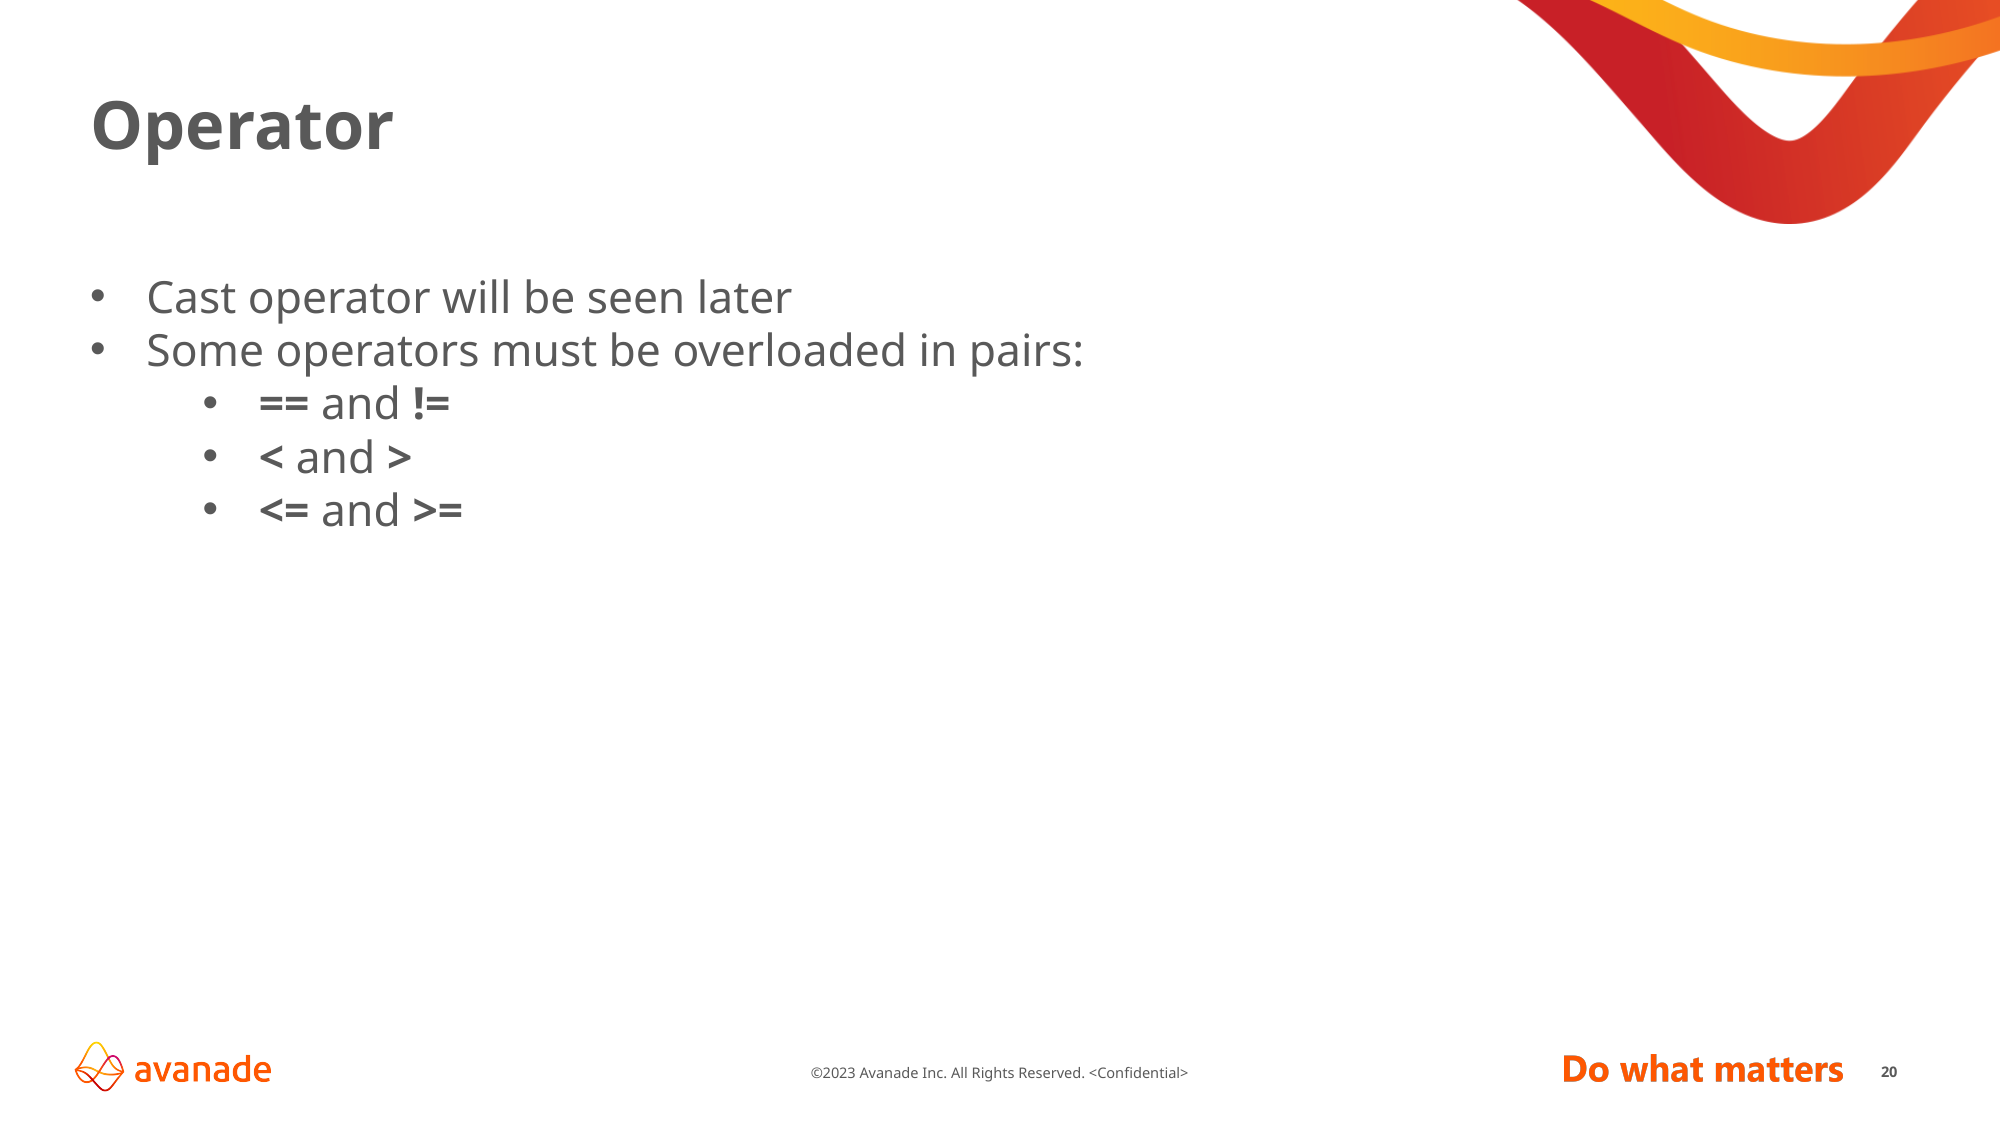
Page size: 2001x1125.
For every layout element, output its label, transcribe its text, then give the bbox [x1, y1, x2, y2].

slide_number 20 [1850, 1043, 1913, 1103]
title Operator [75, 75, 1913, 175]
picture [1564, 1054, 1843, 1082]
picture [1483, 0, 2000, 224]
picture [54, 1021, 300, 1112]
list Cast operator will be seen later Some operators must be overloaded in pairs: == and != < and > <= and >= [75, 261, 1913, 951]
